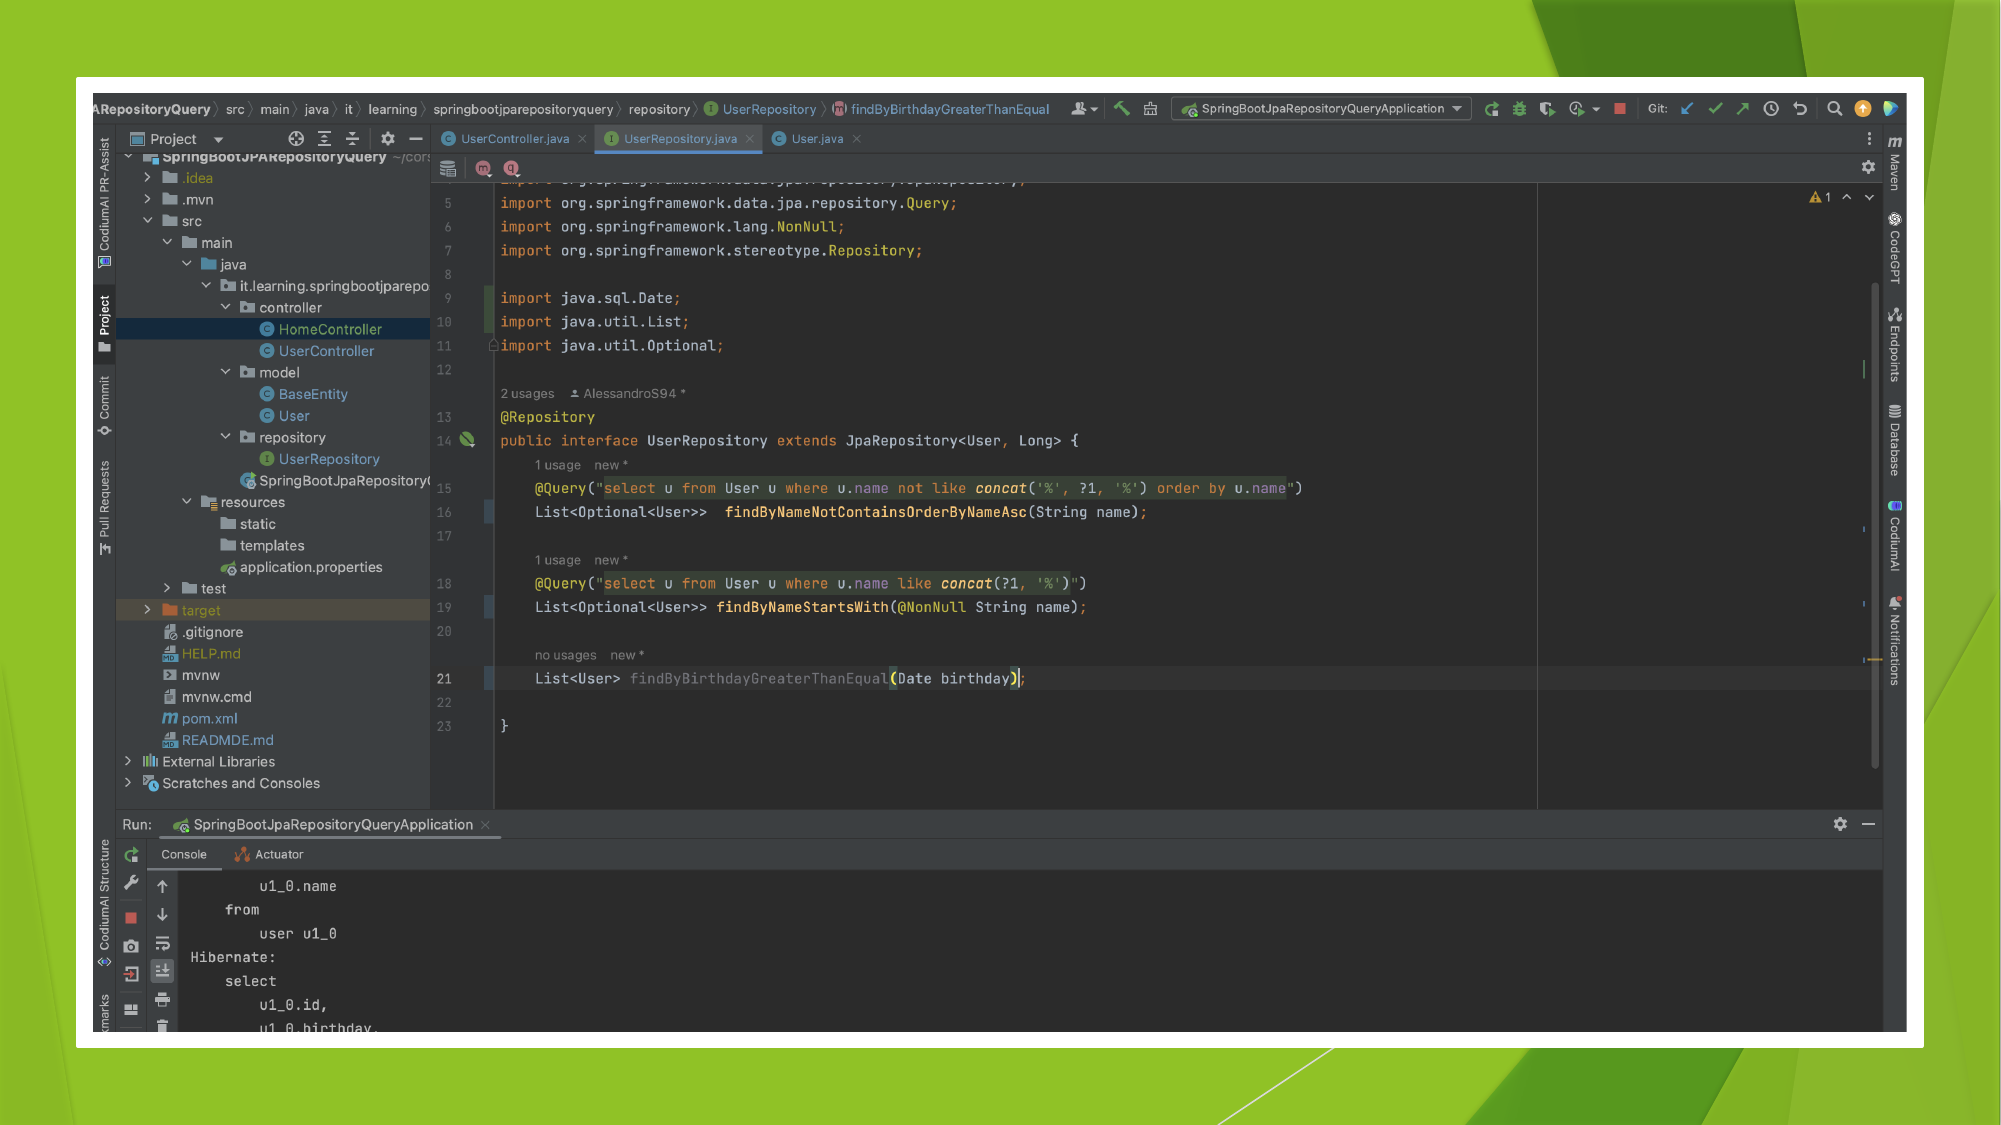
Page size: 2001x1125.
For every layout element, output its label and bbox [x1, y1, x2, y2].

picture [92, 93, 1908, 1032]
text_box [0, 0, 2000, 1125]
